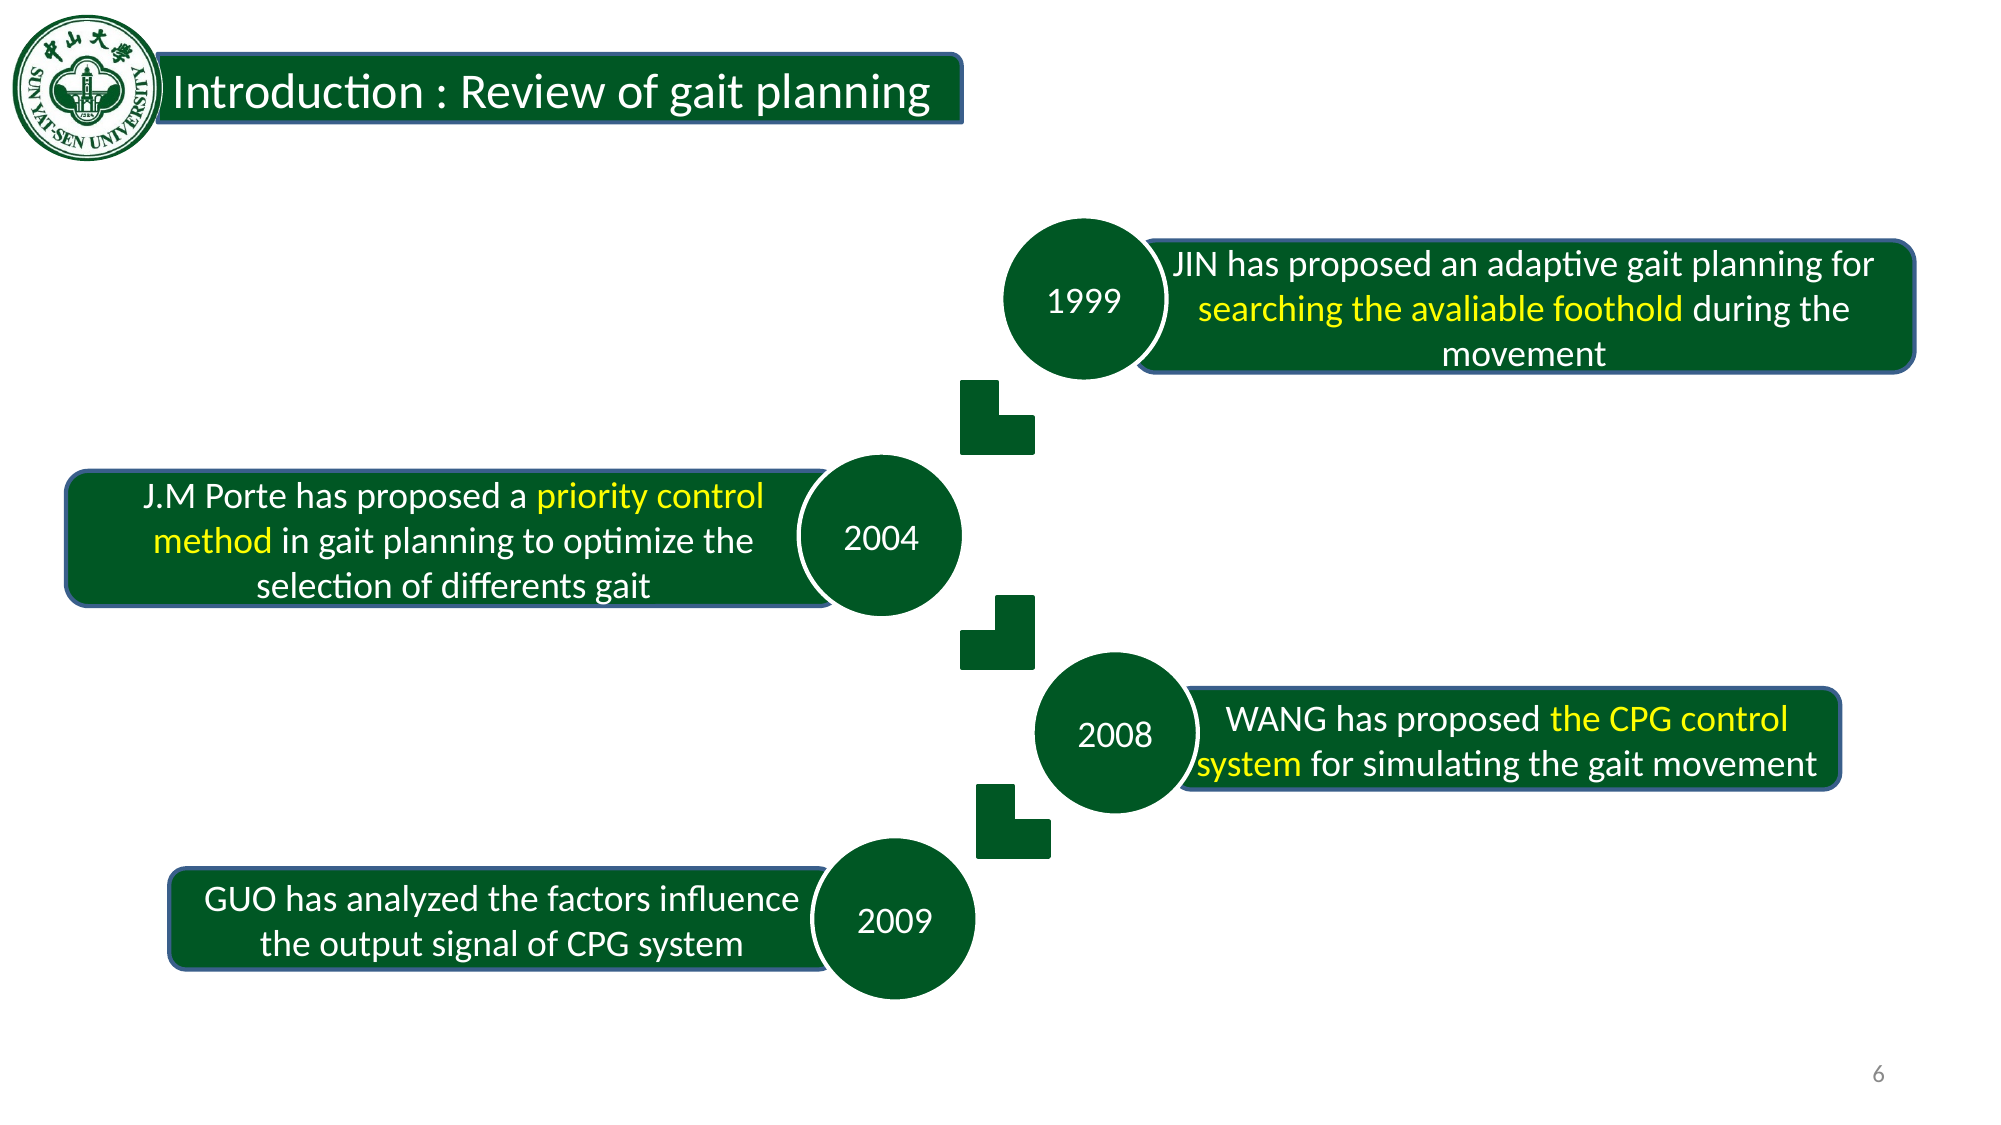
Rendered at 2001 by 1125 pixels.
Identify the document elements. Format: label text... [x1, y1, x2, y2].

slide_number 6 [1433, 1042, 1900, 1103]
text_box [1032, 649, 1841, 816]
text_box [10, 14, 962, 162]
text_box [960, 595, 1035, 670]
text_box [960, 380, 1035, 455]
text_box [976, 784, 1051, 859]
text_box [168, 835, 978, 1002]
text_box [1001, 216, 1915, 382]
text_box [65, 452, 965, 619]
